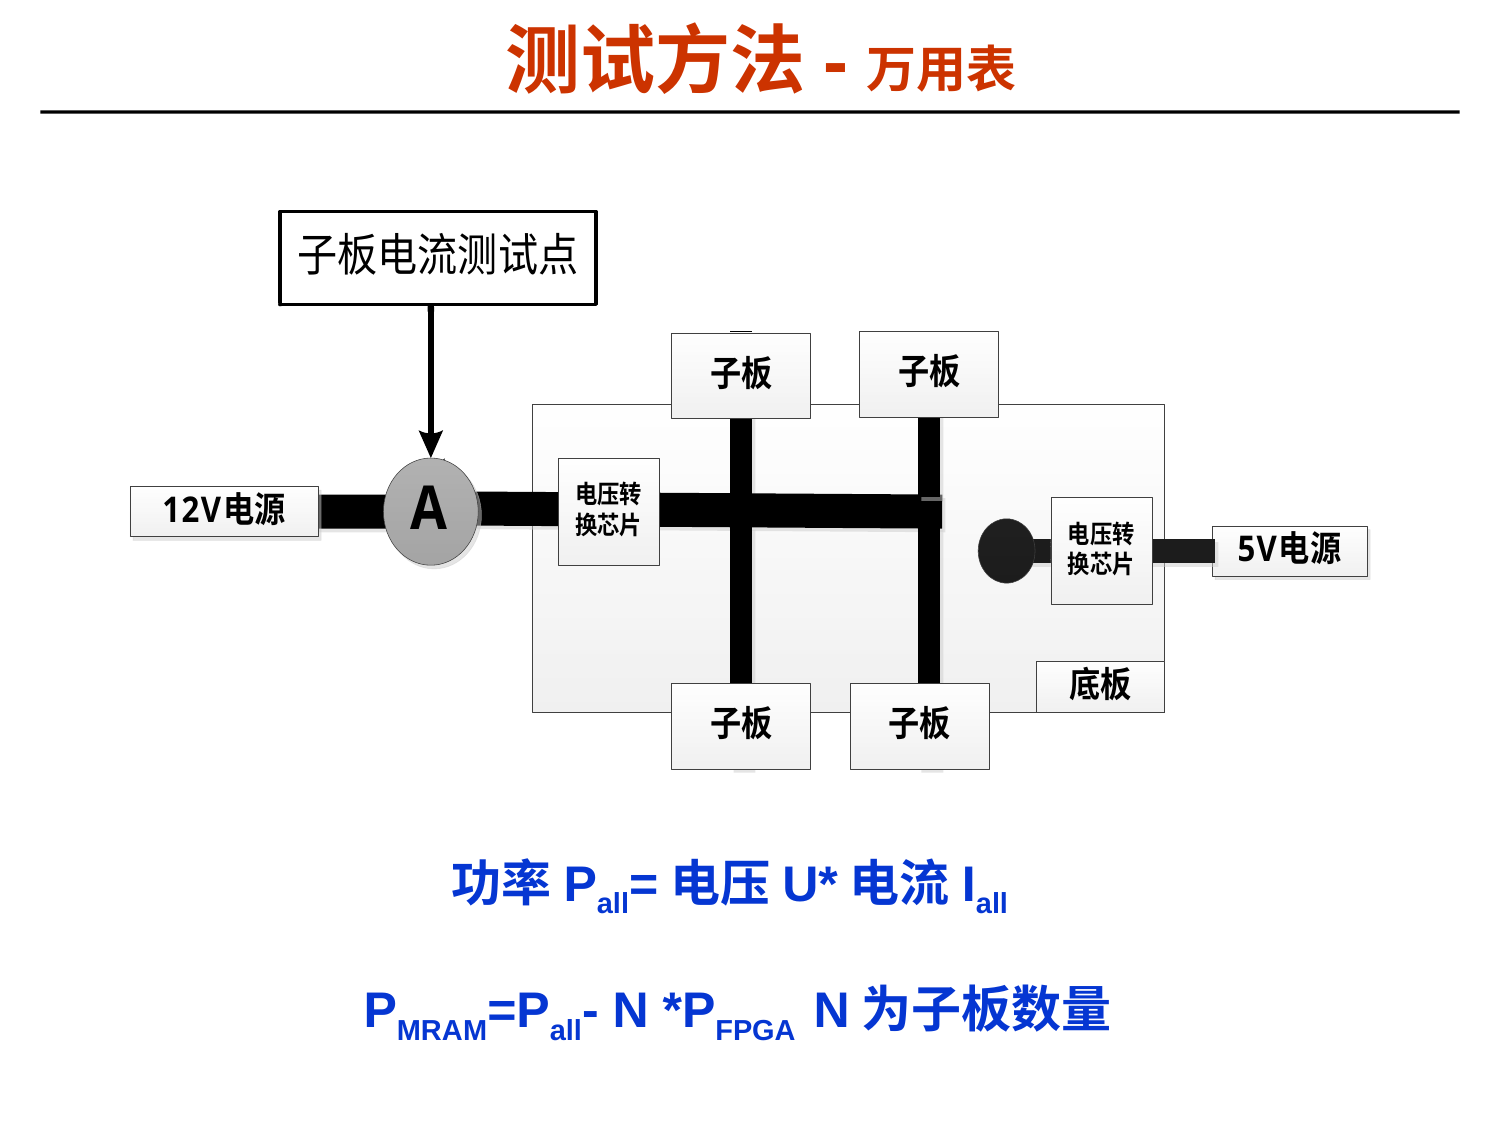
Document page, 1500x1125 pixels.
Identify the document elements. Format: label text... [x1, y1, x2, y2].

text_box 功率Pall=电压U*电流Iall [436, 844, 1023, 928]
title 测试方法-万用表 [38, 21, 1484, 108]
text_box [126, 204, 1374, 777]
text_box PMRAM=Pall- N *PFPGA N为子板数量 [348, 970, 1400, 1054]
